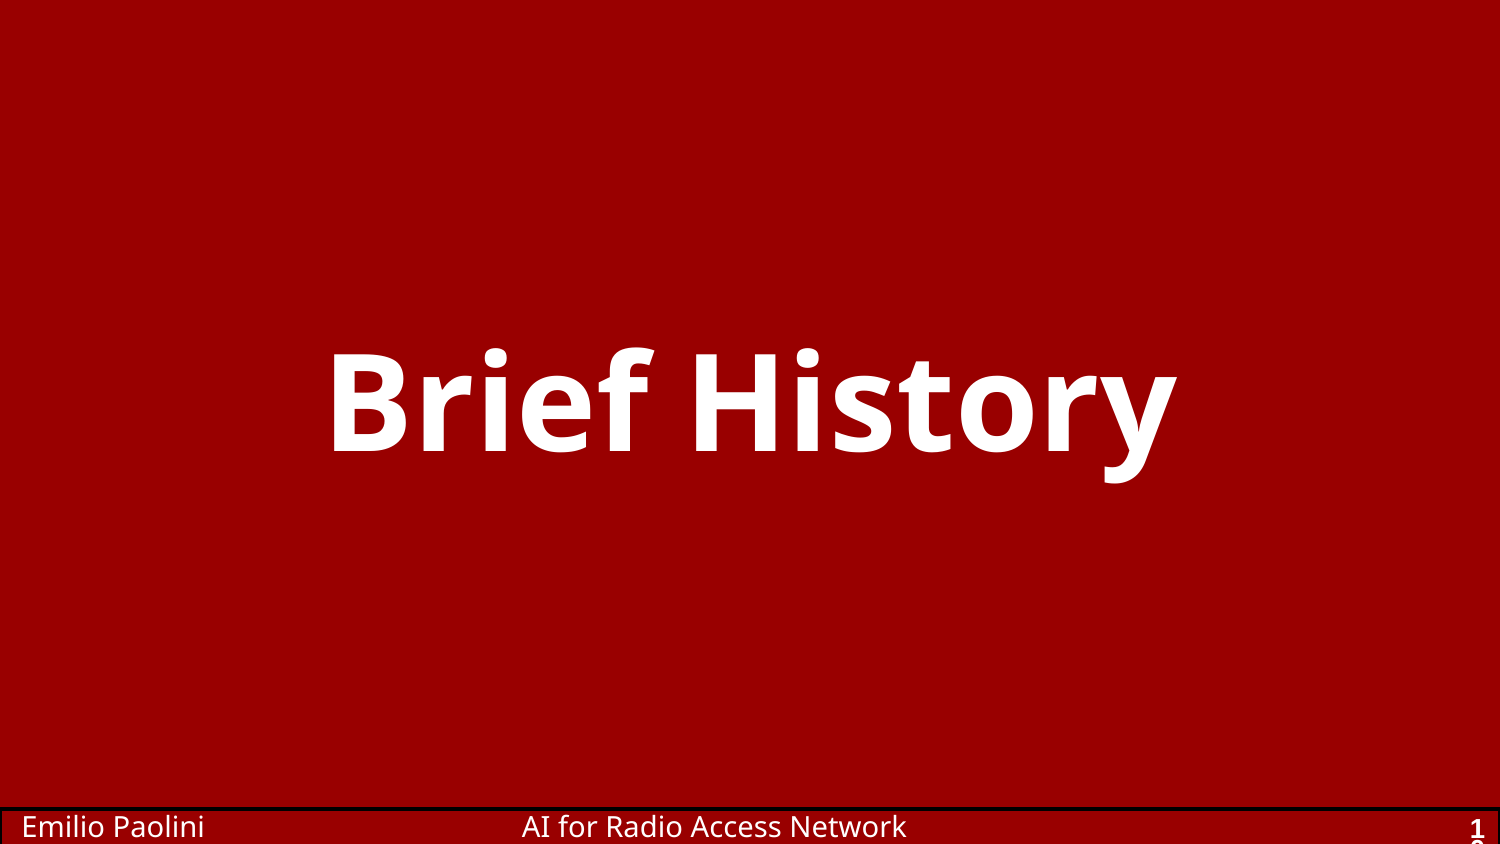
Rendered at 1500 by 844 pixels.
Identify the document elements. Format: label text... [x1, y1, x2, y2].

slide_number 10 [1454, 808, 1500, 844]
title Brief History [51, 327, 1449, 466]
